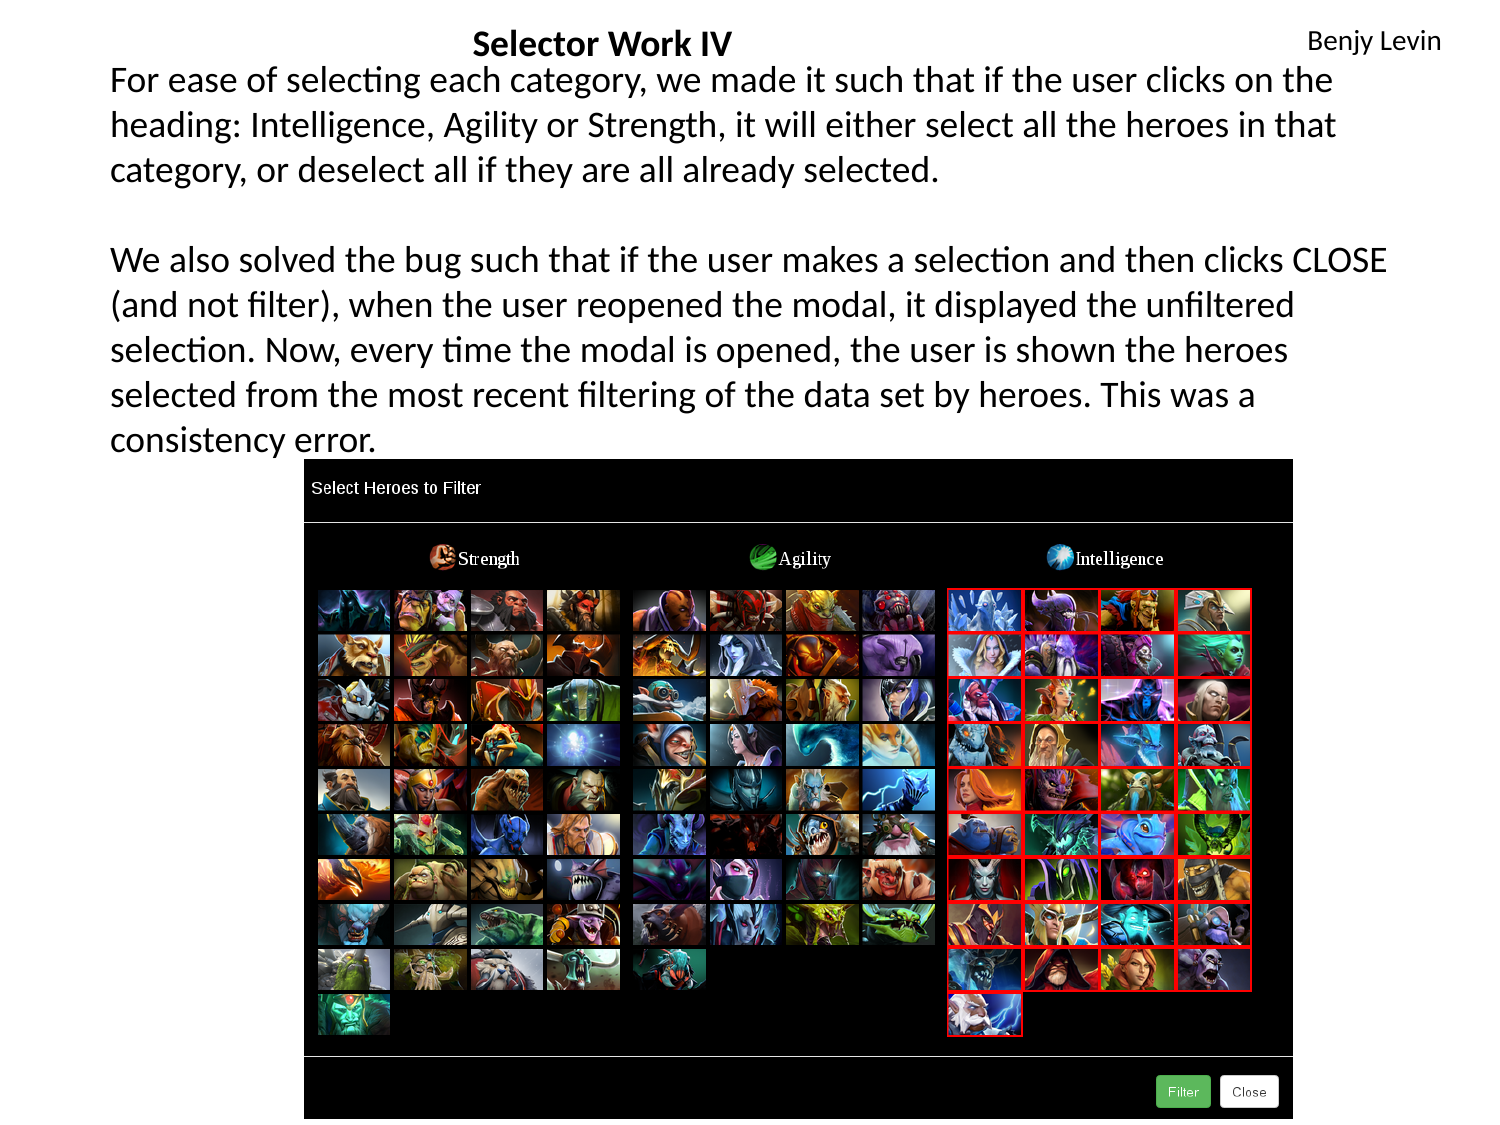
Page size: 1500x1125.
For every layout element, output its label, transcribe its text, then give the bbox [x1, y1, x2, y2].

text_box For ease of selecting each category, we made it such that if the user clicks on the heading: Intelligence, Agility or Strength, it will either select all the heroes in that category, or deselect all if they are all already selected. We also solved the bug such that if the user makes a selection and then clicks CLOSE (and not filter), when the user reopened the modal, it displayed the unfiltered selection. Now, every time the modal is opened, the user is shown the heroes selected from the most recent filtering of the data set by heroes. This was a consistency error. [95, 47, 1429, 468]
text_box Benjy Levin [1292, 14, 1500, 64]
text_box Selector Work IV [118, 11, 1087, 47]
picture [304, 459, 1293, 1119]
